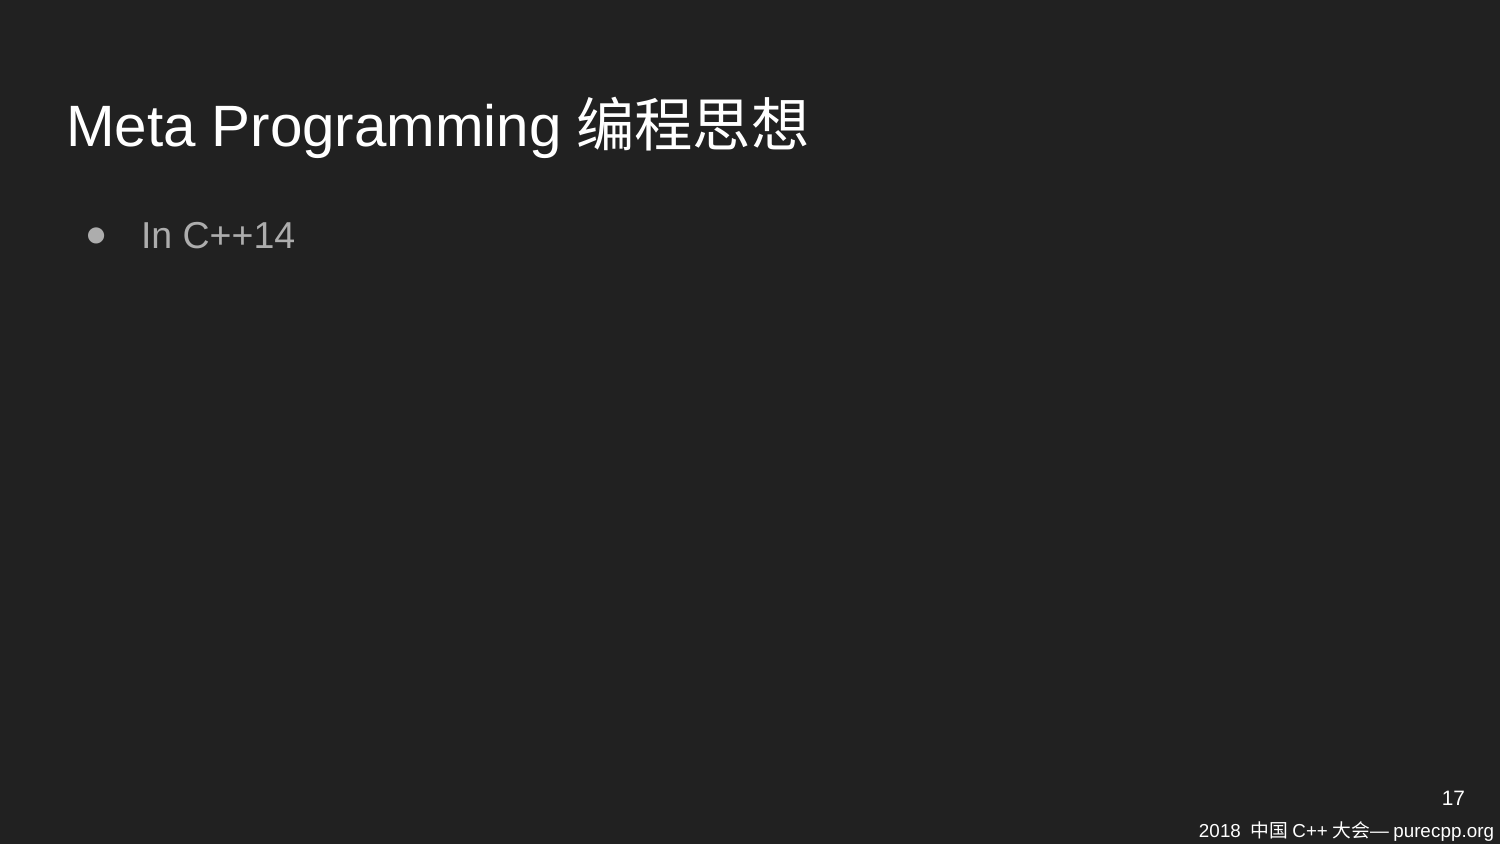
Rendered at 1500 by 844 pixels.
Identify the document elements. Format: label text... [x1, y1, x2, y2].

slide_number 17 [1389, 764, 1480, 830]
list In C++14 [51, 189, 1449, 750]
title Meta Programming编程思想 [51, 72, 1449, 167]
